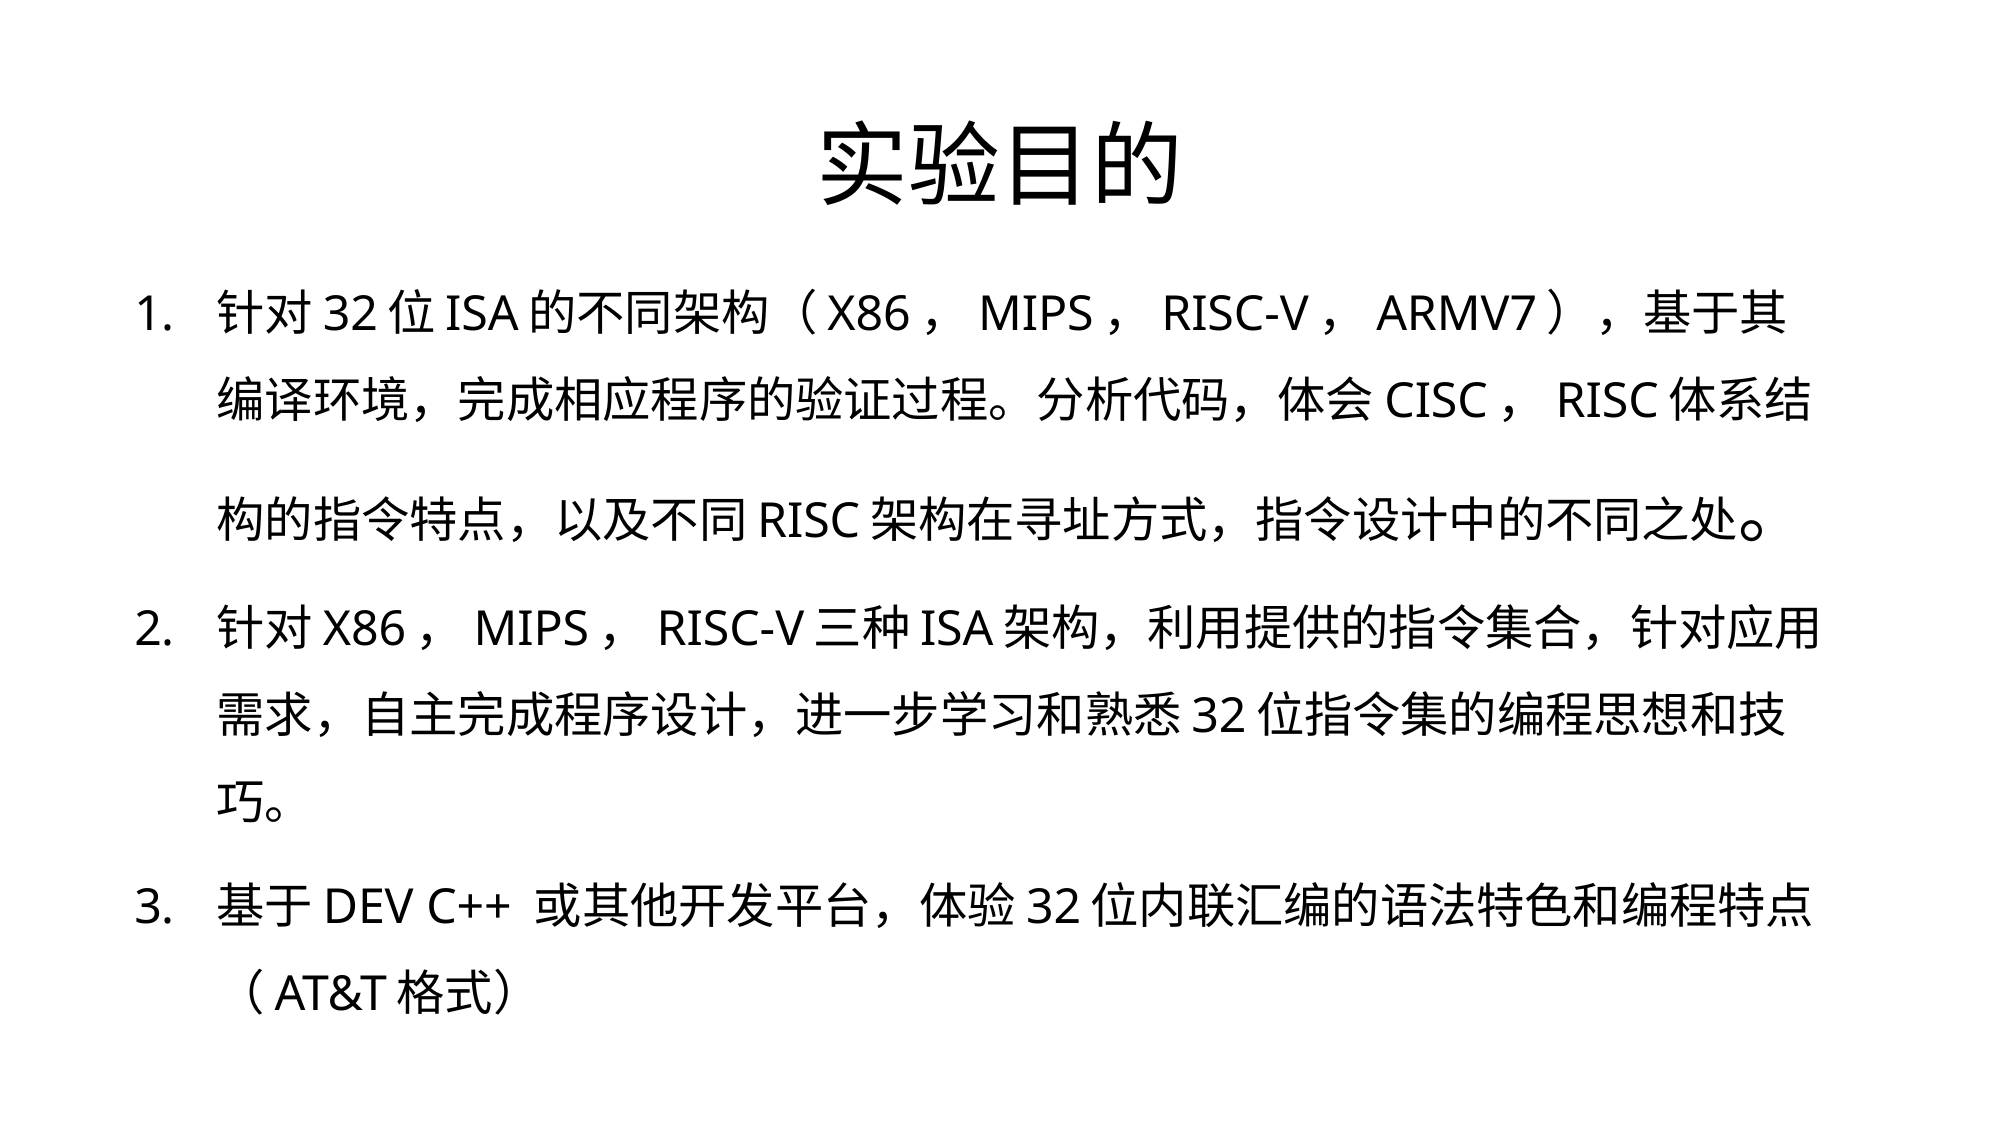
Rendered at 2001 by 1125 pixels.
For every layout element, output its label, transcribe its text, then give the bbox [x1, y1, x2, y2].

list 针对32位ISA的不同架构（X86，MIPS，RISC-V，ARMV7），基于其编译环境，完成相应程序的验证过程。分析代码，体会CISC，RISC体系结构的指令特点，以及不同RISC架构在寻址方式，指令设计中的不同之处。 针对X86，MIPS，RISC-V三种ISA架构，利用提供的指令集合，针对应用需求，自主完成程序设计，进一步学习和熟悉32位指令集的编程思想和技巧。 基于DEV C++ 或其他开发平台，体验32位内联汇编的语法特色和编程特点（AT&T格式） [119, 245, 1845, 1066]
title 实验目的 [137, 59, 1863, 278]
